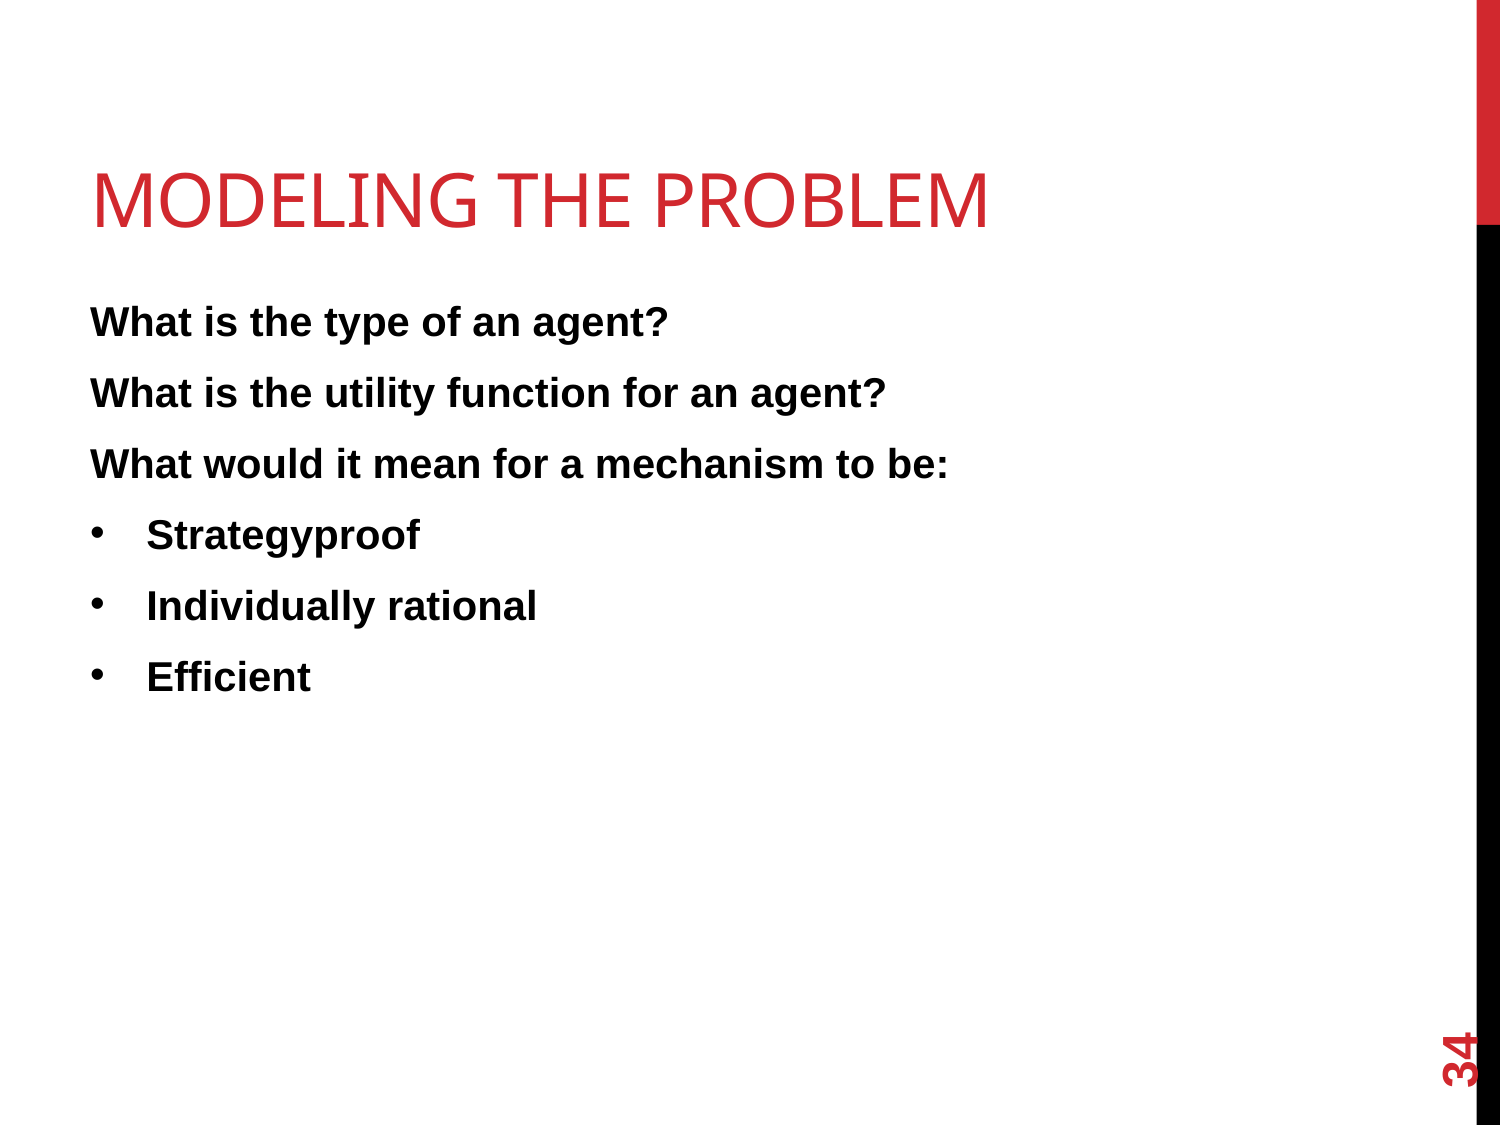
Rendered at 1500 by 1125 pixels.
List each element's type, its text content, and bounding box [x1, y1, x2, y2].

list What is the type of an agent? What is the utility function for an agent? What would it mean for a mechanism to be: Strategyproof Individually rational Efficient [75, 287, 1325, 1005]
title Modeling the problem [75, 25, 1025, 250]
slide_number 34 [1427, 887, 1488, 1104]
